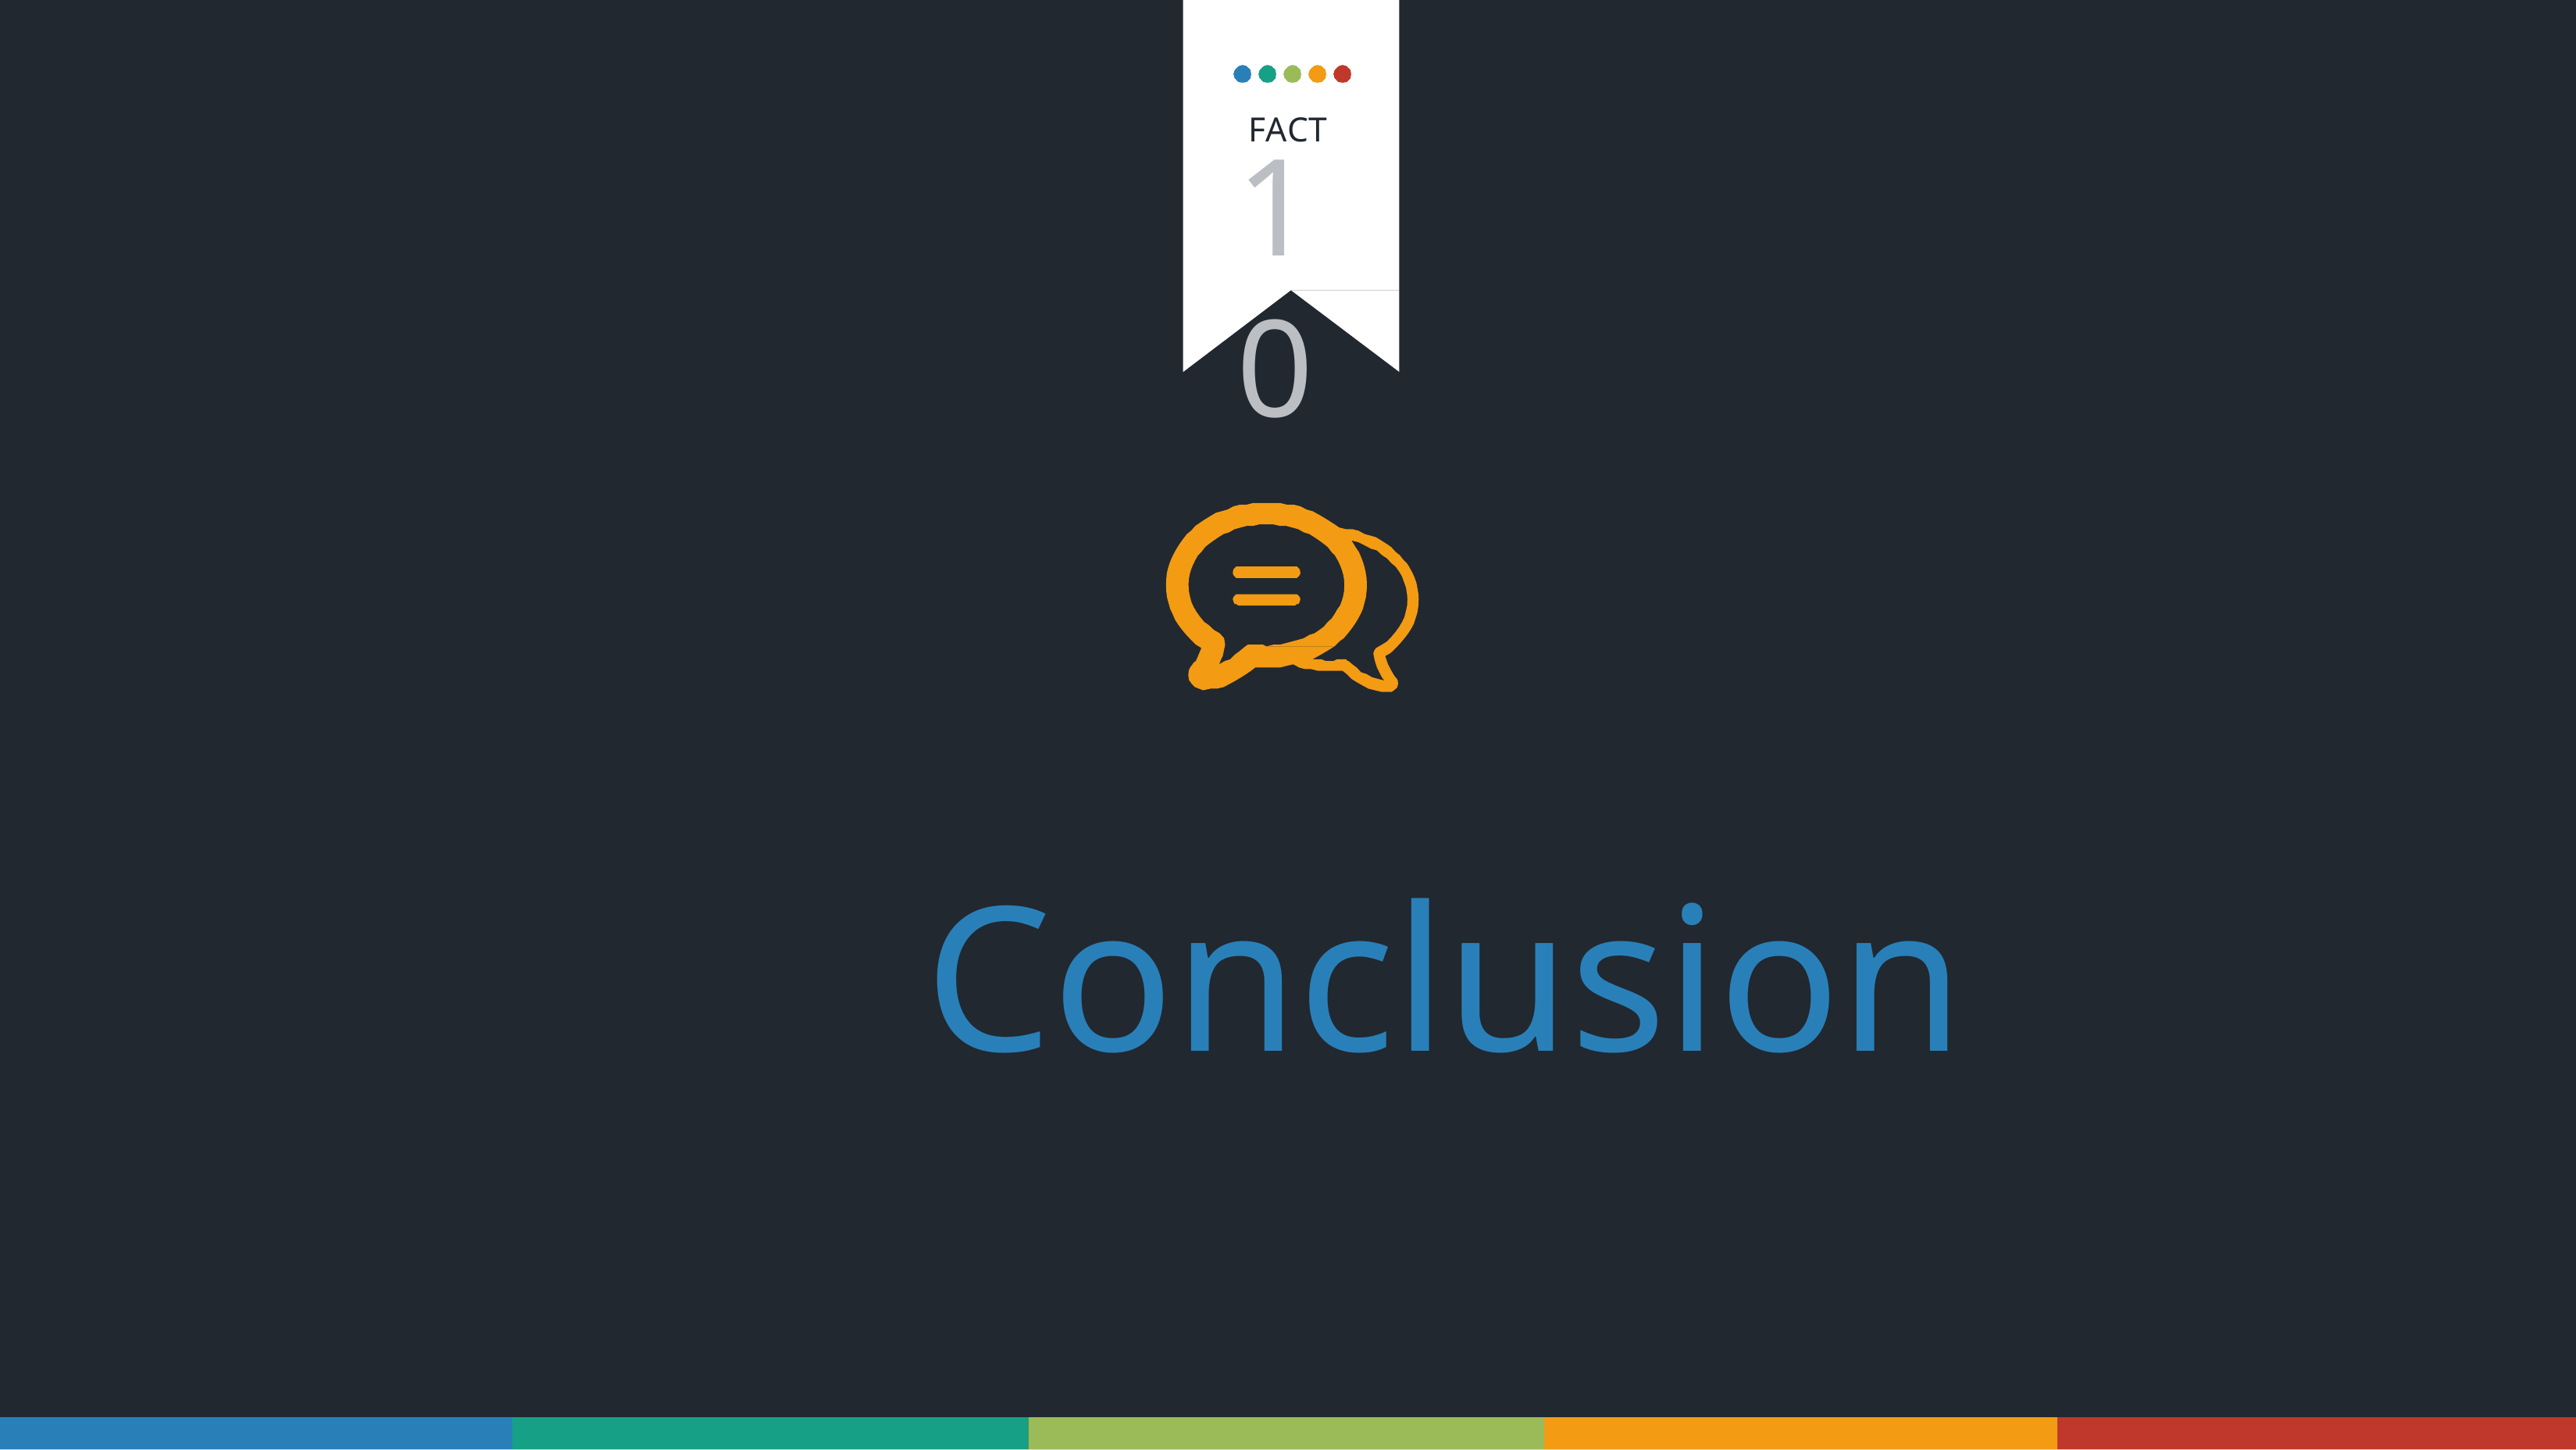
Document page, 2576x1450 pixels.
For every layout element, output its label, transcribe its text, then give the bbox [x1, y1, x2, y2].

text_box 10 [1235, 120, 1347, 444]
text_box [1233, 64, 1351, 83]
text_box [1183, 0, 1400, 373]
title Conclusion [923, 848, 2010, 1092]
text_box FACT [1247, 106, 1329, 149]
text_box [0, 1416, 2576, 1450]
text_box [1165, 502, 1419, 692]
